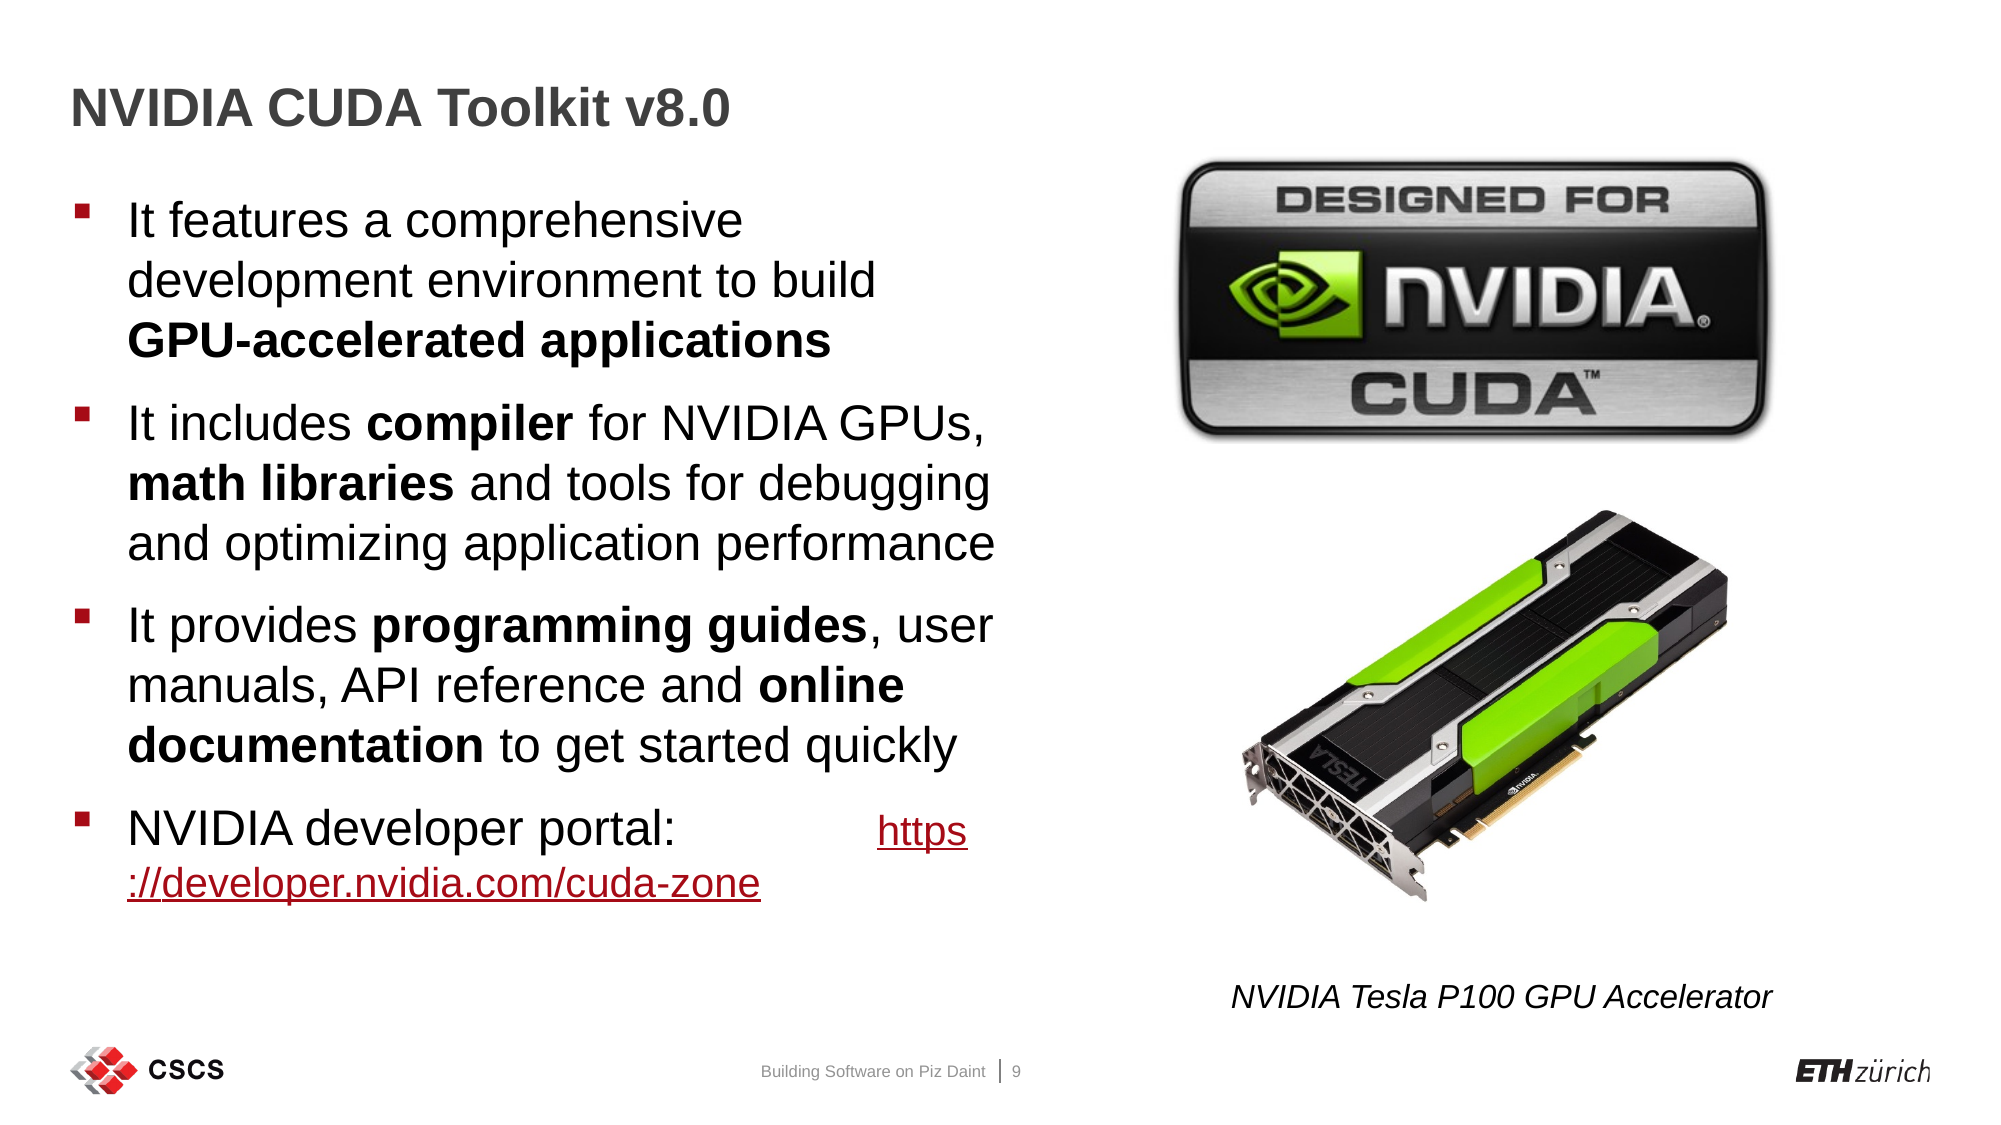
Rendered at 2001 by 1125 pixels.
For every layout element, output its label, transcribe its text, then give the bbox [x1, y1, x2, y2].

slide_number 9 [999, 1059, 1063, 1083]
list It features a comprehensive development environment to build GPU-accelerated applications It includes compiler for NVIDIA GPUs, math libraries and tools for debugging and optimizing application performance It provides programming guides, user manuals, API reference and online documentation to get started quickly NVIDIA developer portal: https://developer.nvidia.com/cuda-zone [70, 178, 1000, 1022]
picture [1153, 125, 1792, 967]
text_box NVIDIA Tesla P100 GPU Accelerator [1047, 967, 1957, 1023]
footer Building Software on Piz Daint [322, 1059, 998, 1083]
title NVIDIA CUDA Toolkit v8.0 [70, 7, 1930, 149]
